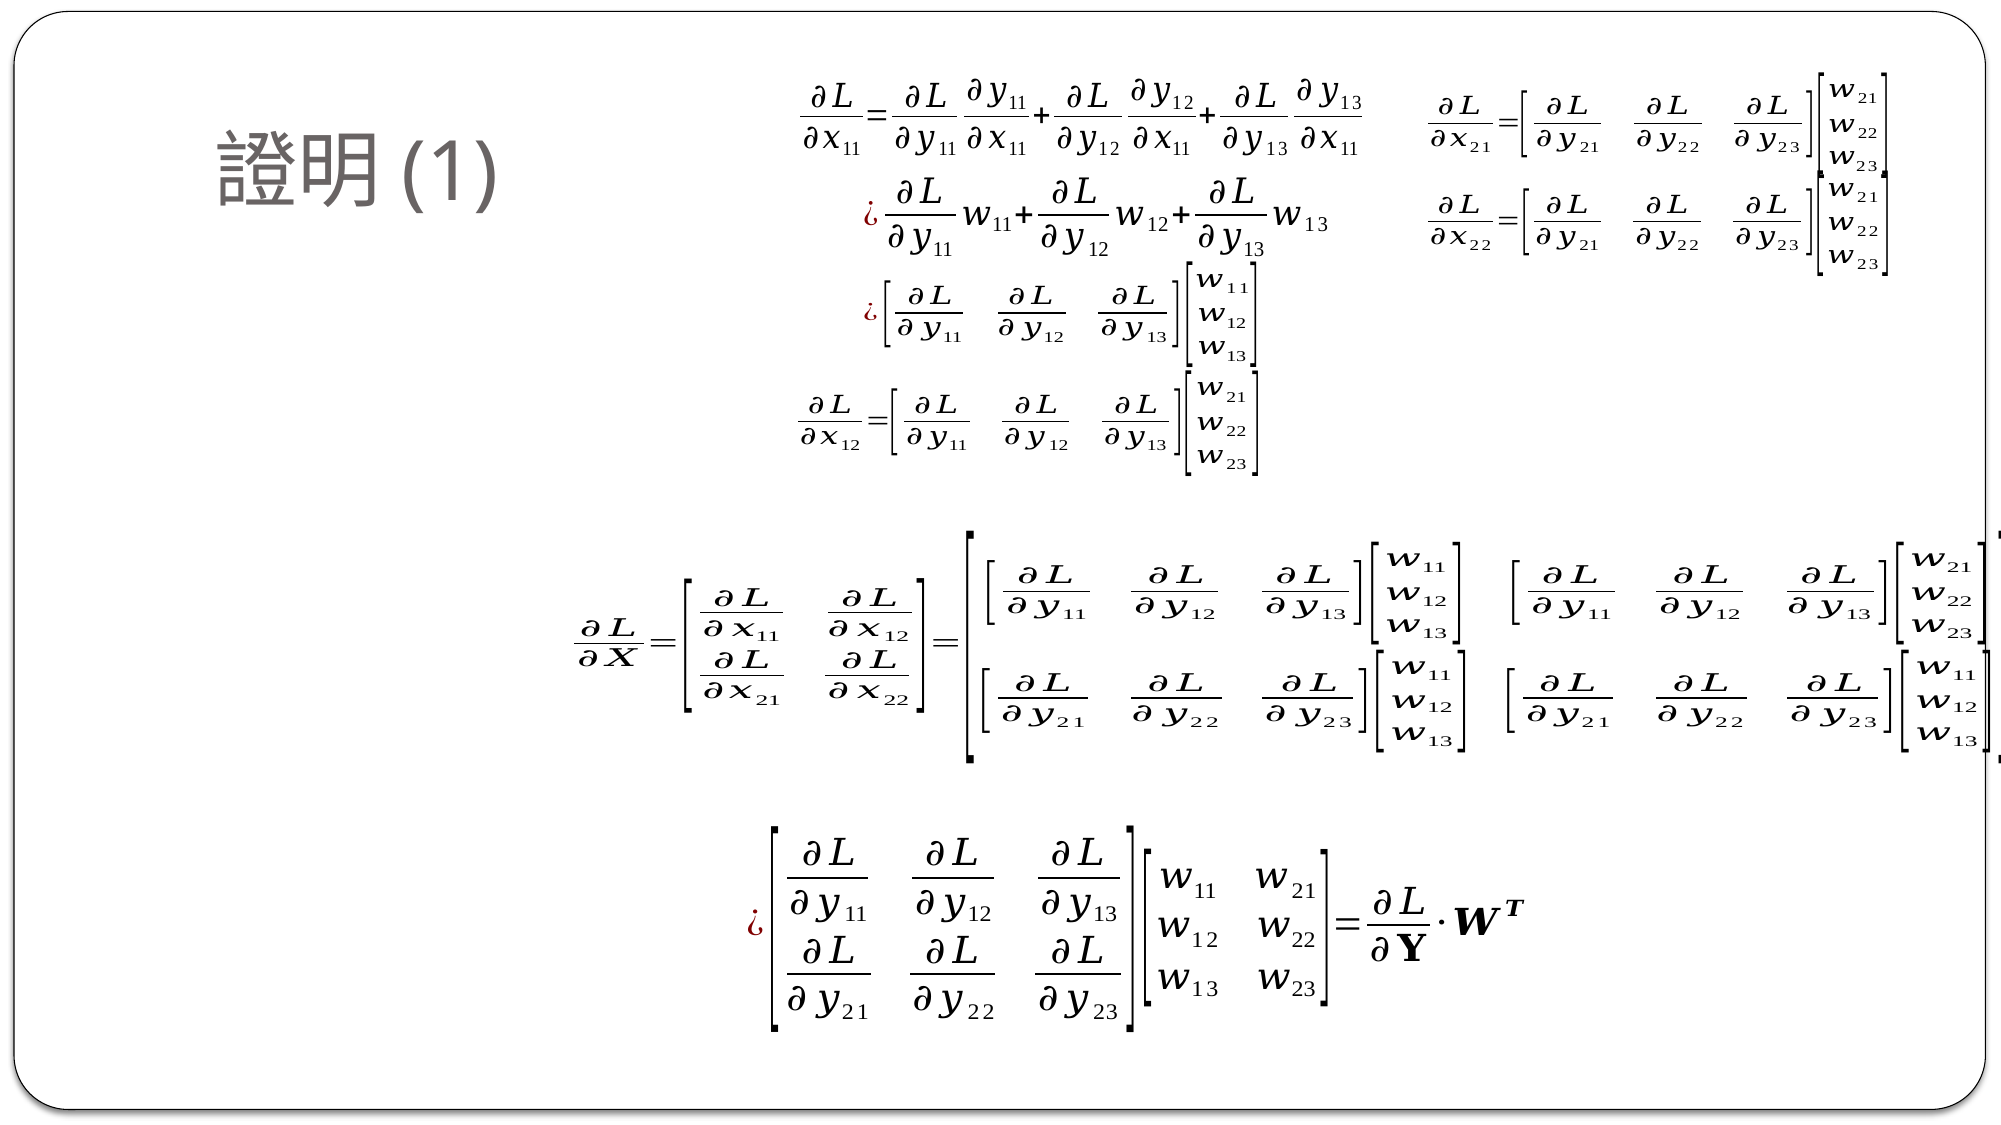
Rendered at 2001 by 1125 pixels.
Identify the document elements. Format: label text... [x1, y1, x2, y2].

title 證明(1) [200, 45, 1900, 233]
